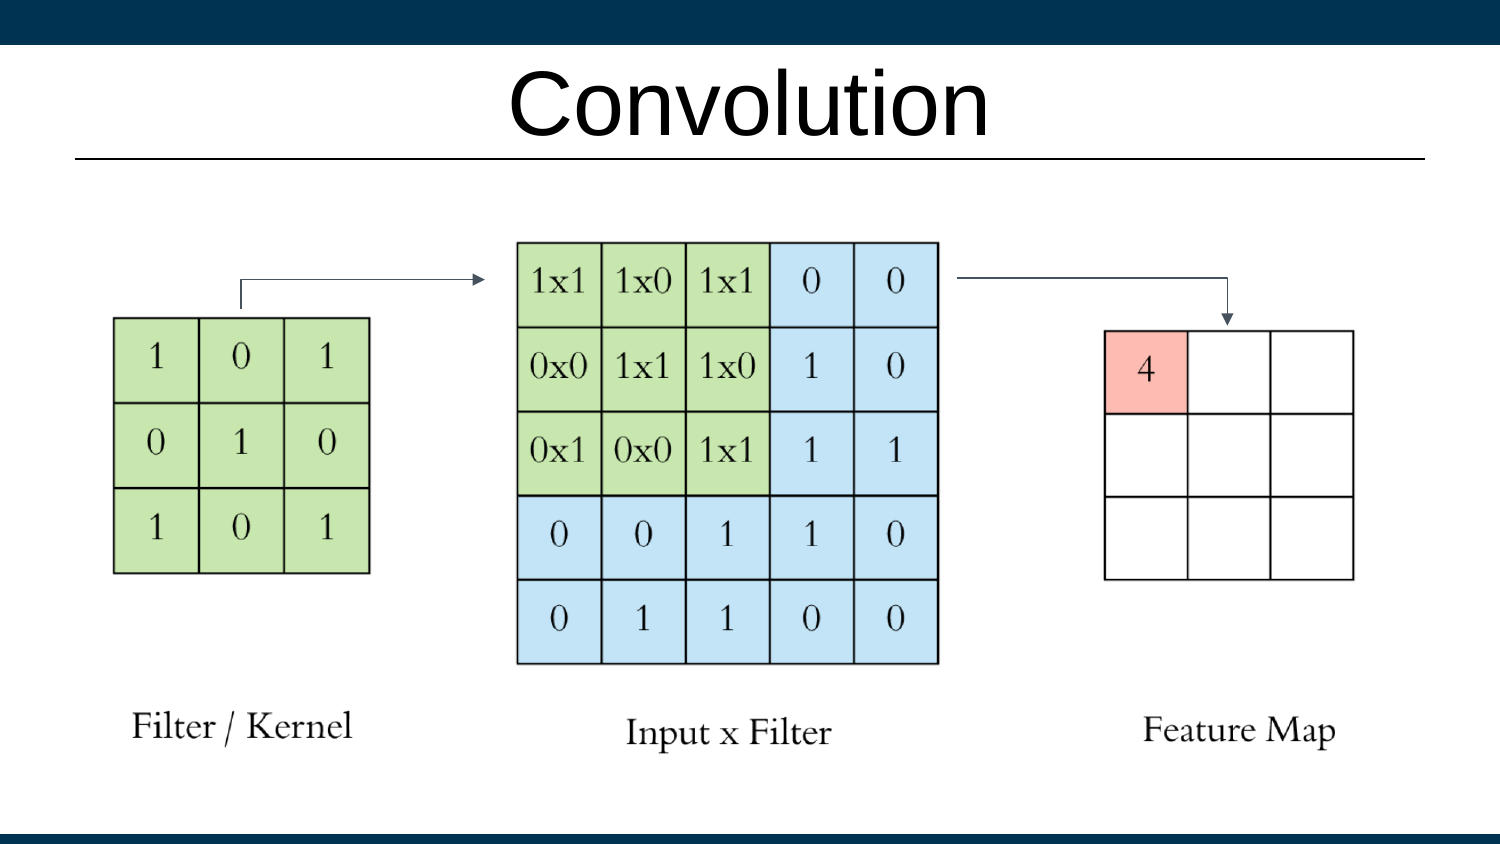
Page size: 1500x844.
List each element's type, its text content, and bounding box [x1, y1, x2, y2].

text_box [956, 277, 1228, 326]
title Convolution [75, 28, 1425, 169]
picture [504, 231, 953, 757]
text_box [348, 171, 378, 417]
picture [1092, 325, 1363, 757]
picture [101, 308, 381, 749]
